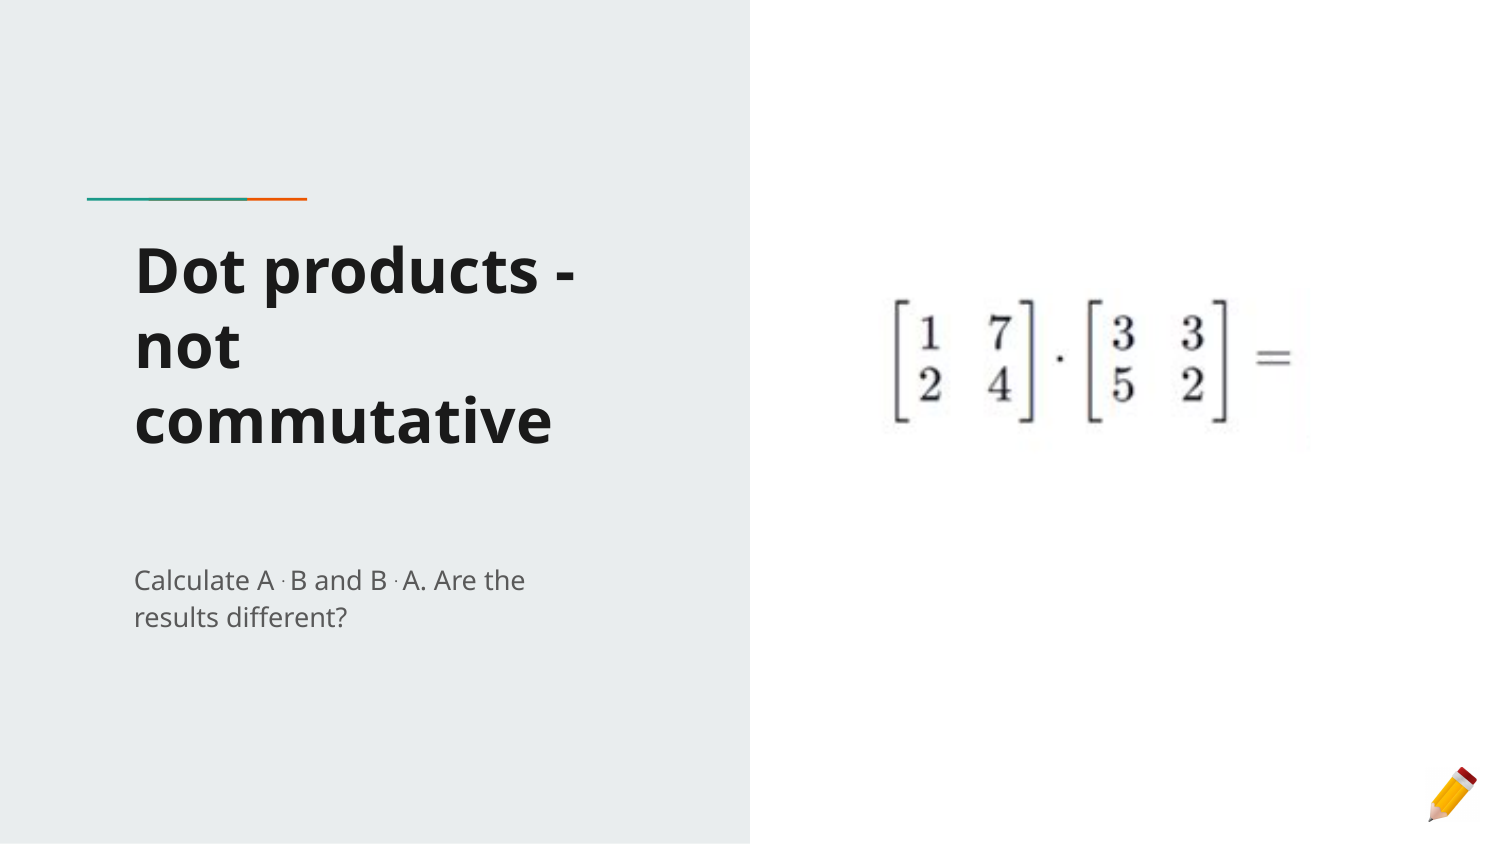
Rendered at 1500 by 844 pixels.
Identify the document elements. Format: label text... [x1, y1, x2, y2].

picture [1425, 767, 1480, 822]
picture [878, 288, 1311, 470]
subtitle Calculate A . B and B . A. Are the results different? [118, 543, 623, 669]
title Dot products - not commutative [119, 216, 662, 494]
